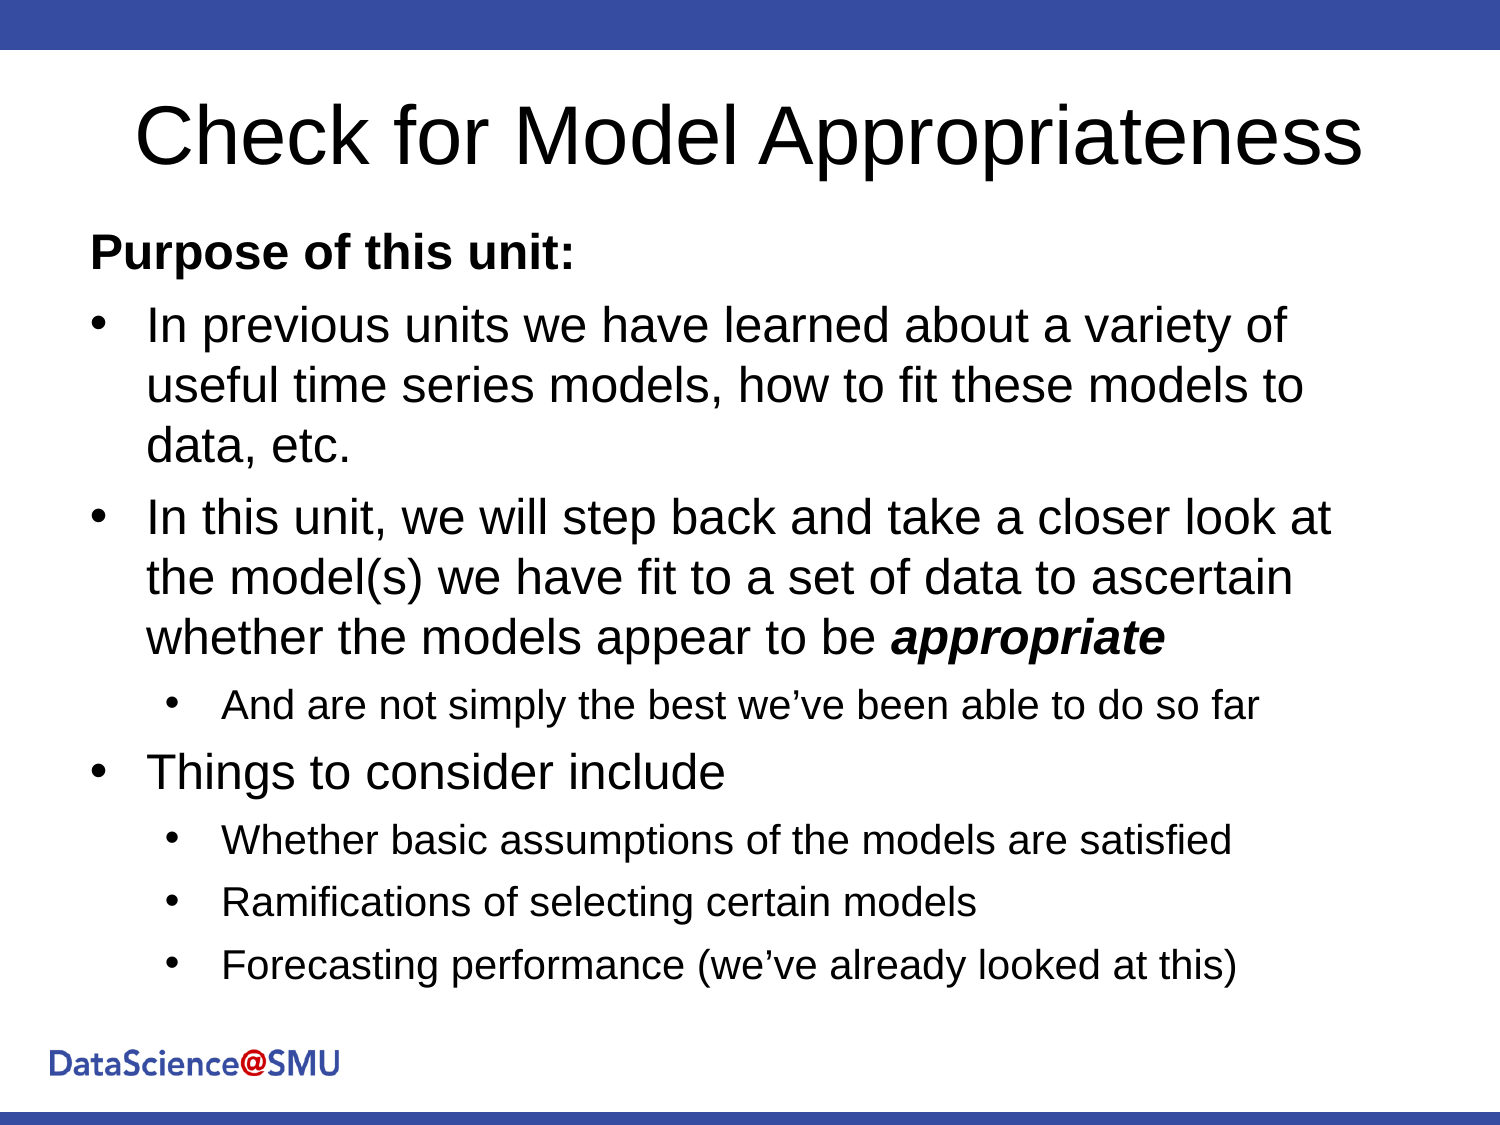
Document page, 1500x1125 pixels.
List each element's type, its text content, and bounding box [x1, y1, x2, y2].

title Check for Model Appropriateness [75, 37, 1425, 225]
picture [50, 1049, 339, 1076]
text_box Purpose of this unit: In previous units we have learned about a variety of useful time series models, how to fit these models to data, etc. In this unit, we will step back and take a closer look at the model(s) we have fit to a set of data to ascertain whether the models appear to be appropriate And are not simply the best we’ve been able to do so far Things to consider include Whether basic assumptions of the models are satisfied Ramifications of selecting certain models Forecasting performance (we’ve already looked at this) [74, 212, 1425, 993]
